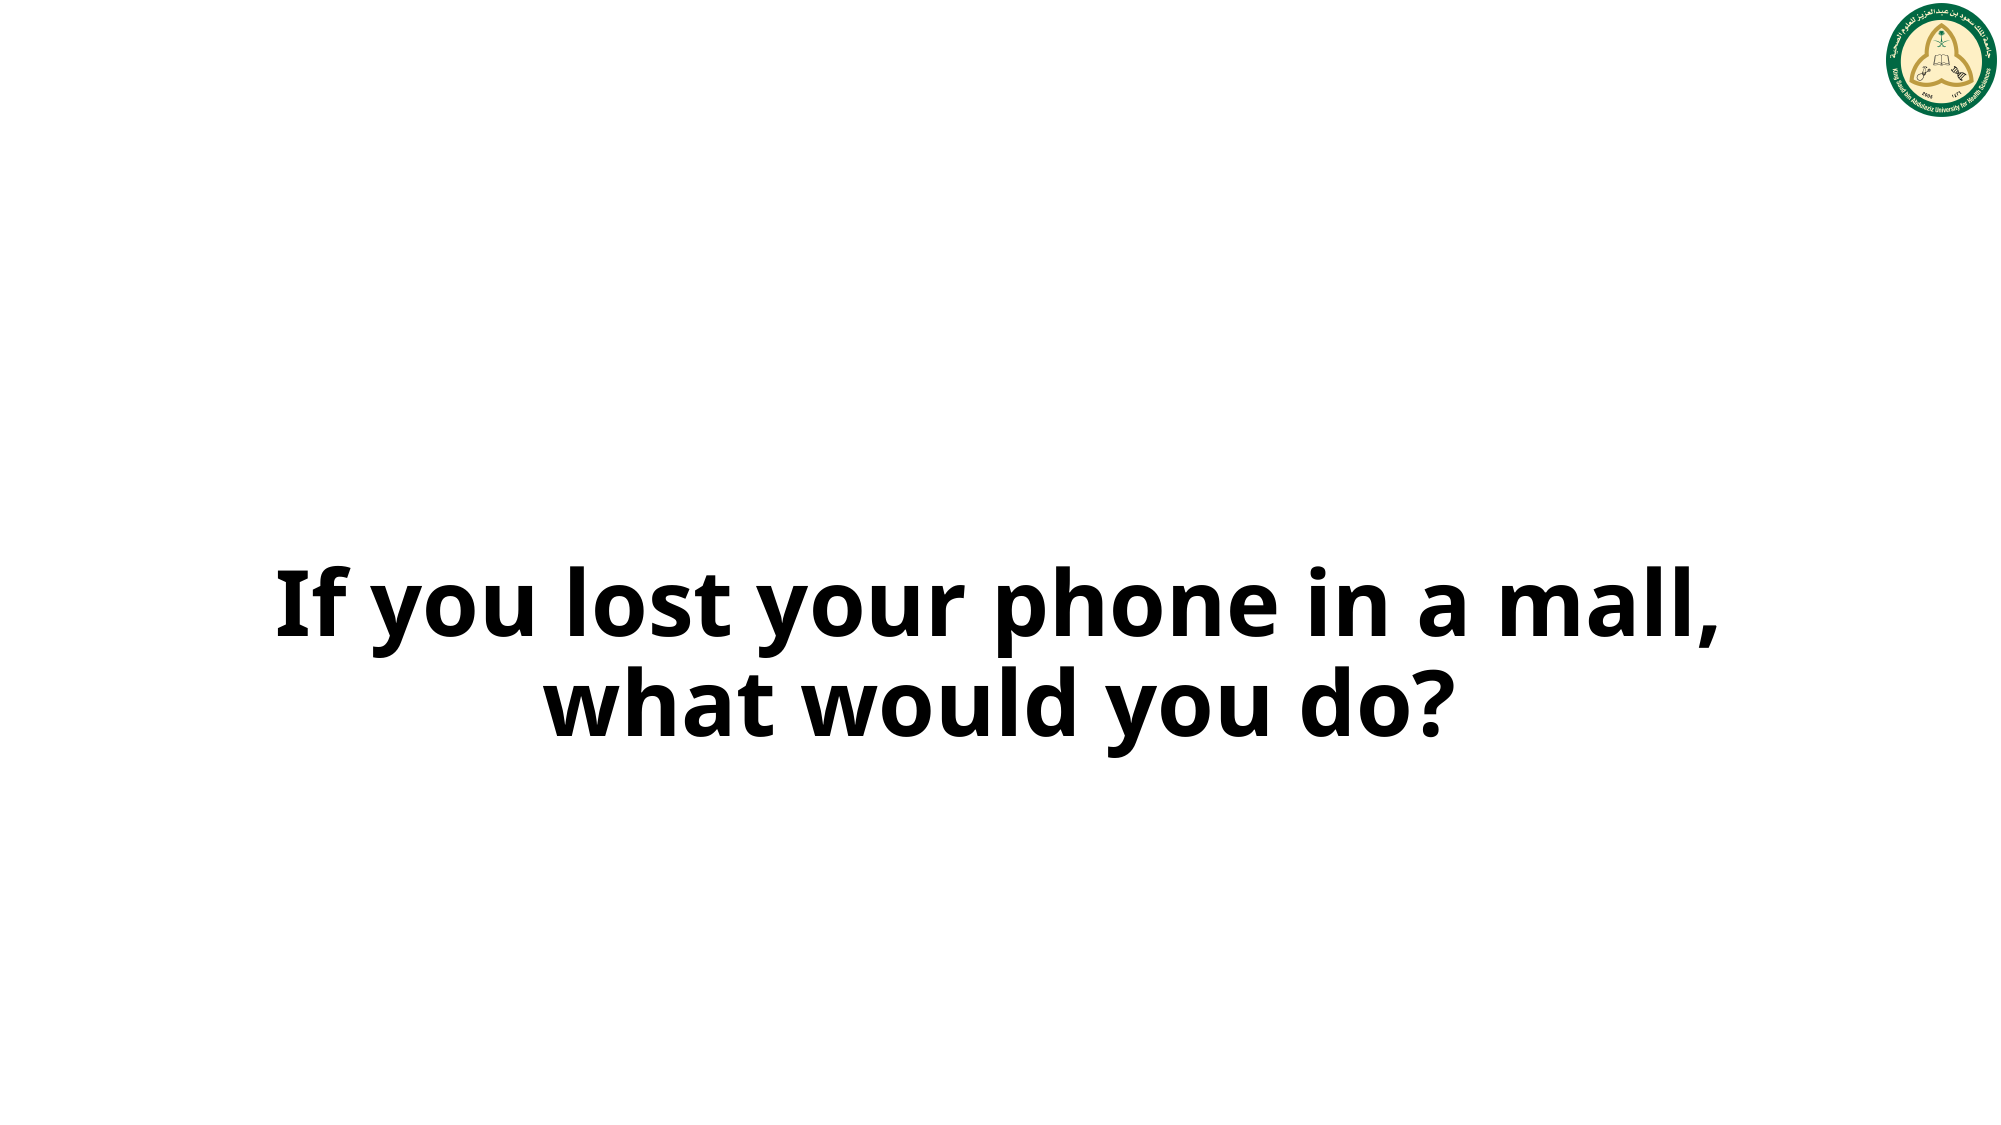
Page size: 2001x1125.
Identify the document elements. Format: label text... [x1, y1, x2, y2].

picture [1886, 3, 1997, 117]
list If you lost your phone in a mall, what would you do? [137, 299, 1863, 1014]
